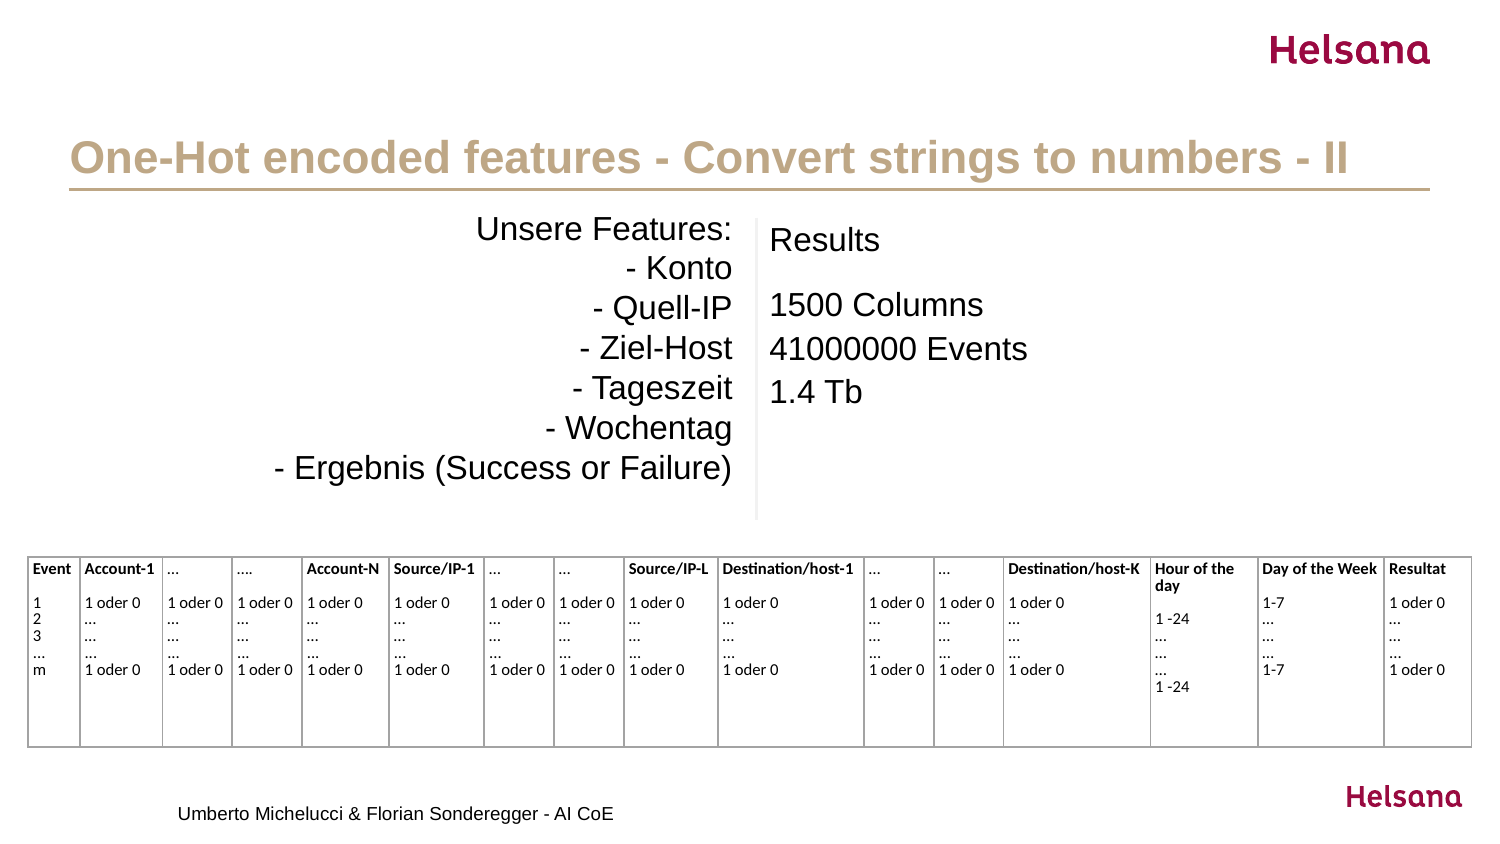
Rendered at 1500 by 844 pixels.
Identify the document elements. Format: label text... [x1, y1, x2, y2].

footer Umberto Michelucci & Florian Sonderegger - AI CoE [177, 801, 1251, 832]
table_header Resultat 1 oder 0 … … ... 1 oder 0 [1385, 558, 1471, 746]
table_header Account-1 1 oder 0 … … ... 1 oder 0 [81, 558, 162, 746]
table_header Destination/host-K 1 oder 0 … … ... 1 oder 0 [1004, 558, 1150, 746]
table_header Account-N 1 oder 0 … … ... 1 oder 0 [303, 558, 388, 746]
table_header Destination/host-1 1 oder 0 … … ... 1 oder 0 [719, 558, 863, 746]
table_header Hour of the day 1 -24 … … … 1 -24 [1151, 558, 1257, 746]
table_header … 1 oder 0 … … ... 1 oder 0 [163, 558, 231, 746]
table_header Source/IP-L 1 oder 0 … … ... 1 oder 0 [625, 558, 717, 746]
table_header … 1 oder 0 … … ... 1 oder 0 [485, 558, 553, 746]
table_header …. 1 oder 0 … … ... 1 oder 0 [233, 558, 301, 746]
table_header Source/IP-1 1 oder 0 … … ... 1 oder 0 [390, 558, 483, 746]
table_header … 1 oder 0 … … ... 1 oder 0 [935, 558, 1003, 746]
table_header … 1 oder 0 … … ... 1 oder 0 [865, 558, 933, 746]
title One-Hot encoded features - Convert strings to numbers - II [69, 48, 1431, 183]
text_box Results 1500 Columns 41000000 Events 1.4 Tb [769, 206, 1325, 534]
table_header Day of the Week 1-7 … … … 1-7 [1259, 558, 1383, 746]
table_header … 1 oder 0 … … ... 1 oder 0 [555, 558, 623, 746]
picture [1271, 34, 1430, 48]
list Unsere Features: - Konto - Quell-IP - Ziel-Host - Tageszeit - Wochentag - Ergebnis (Success or Failure) [177, 206, 733, 534]
table_header Event 1 2 3 ... m [29, 558, 79, 746]
